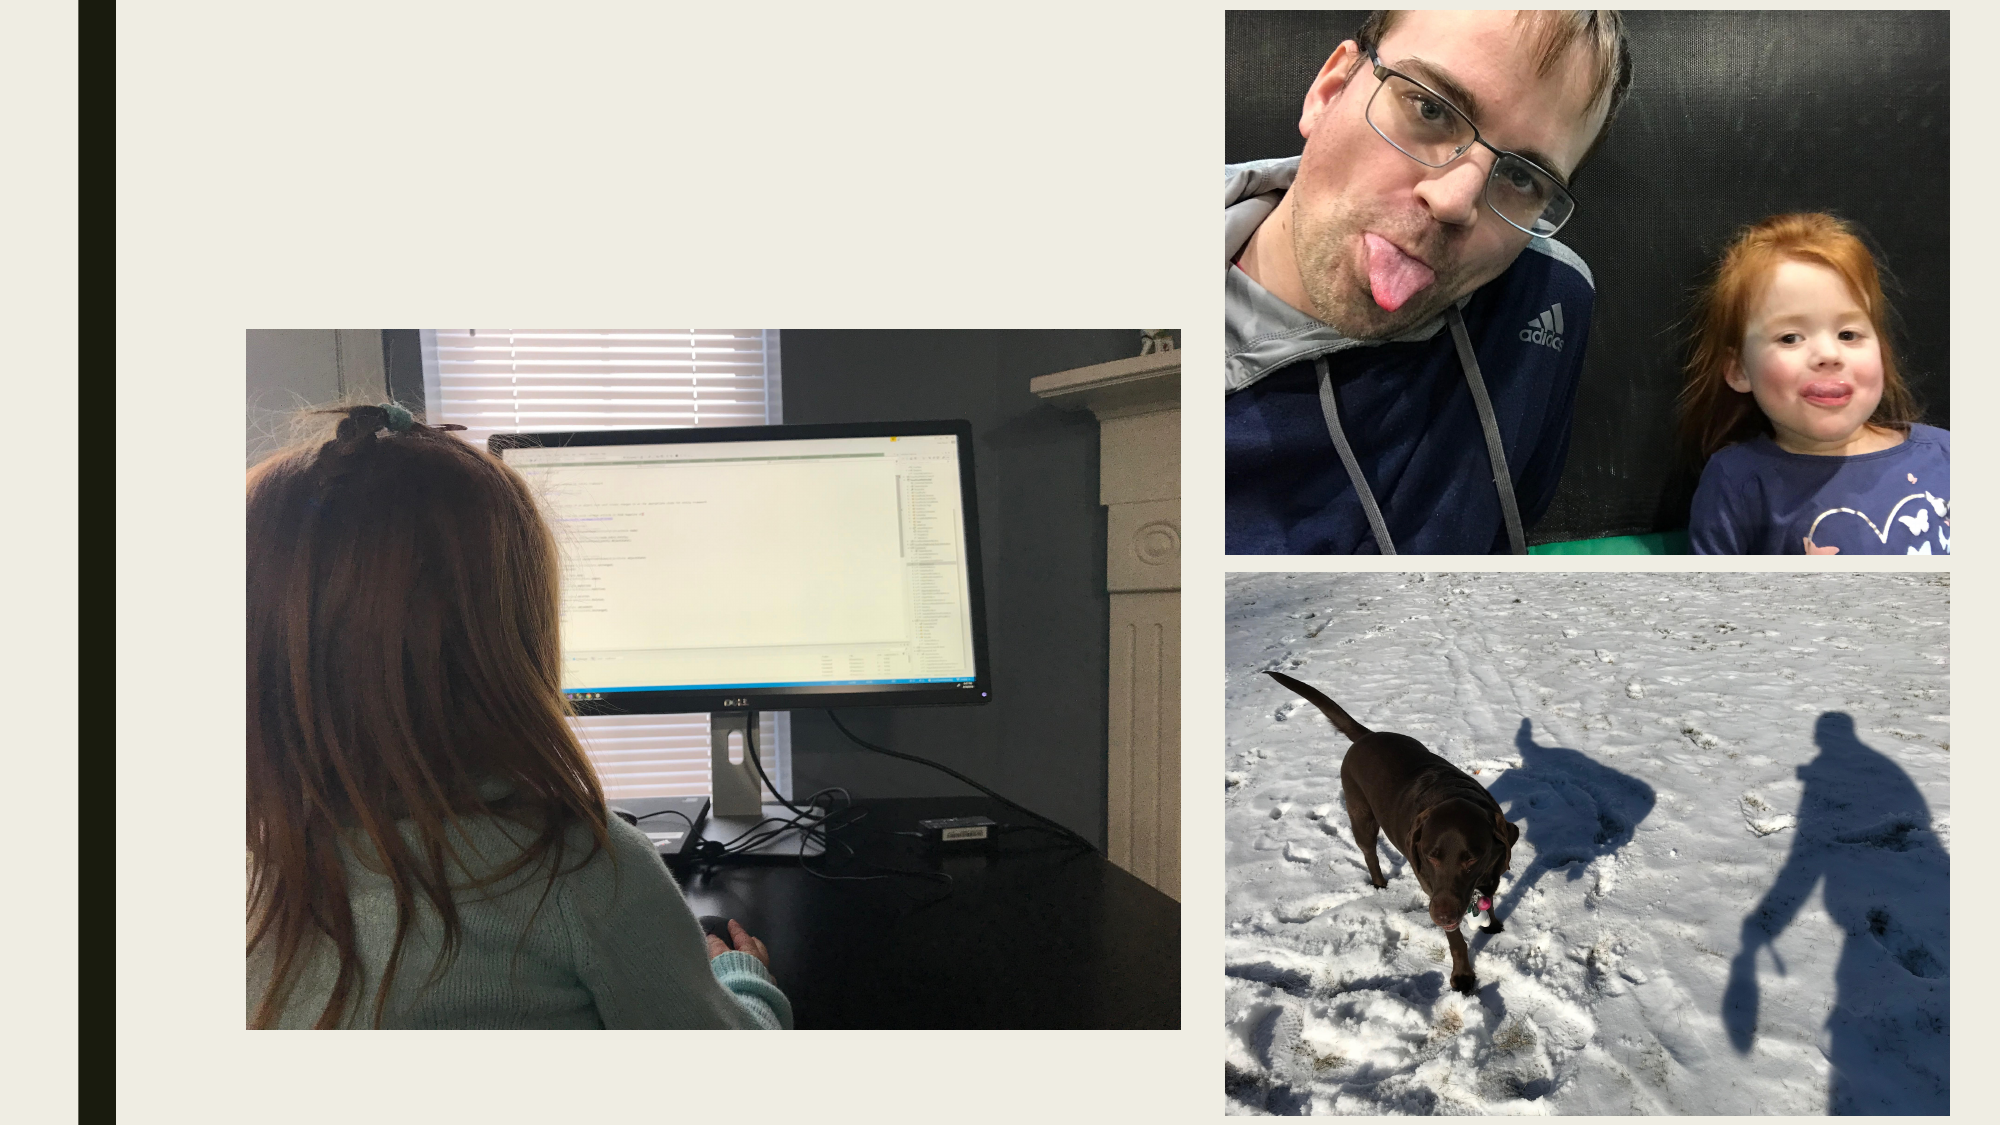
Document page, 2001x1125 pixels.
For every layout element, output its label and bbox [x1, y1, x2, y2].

picture [1225, 572, 1950, 1116]
picture [1225, 10, 1950, 556]
picture [246, 329, 1181, 1030]
